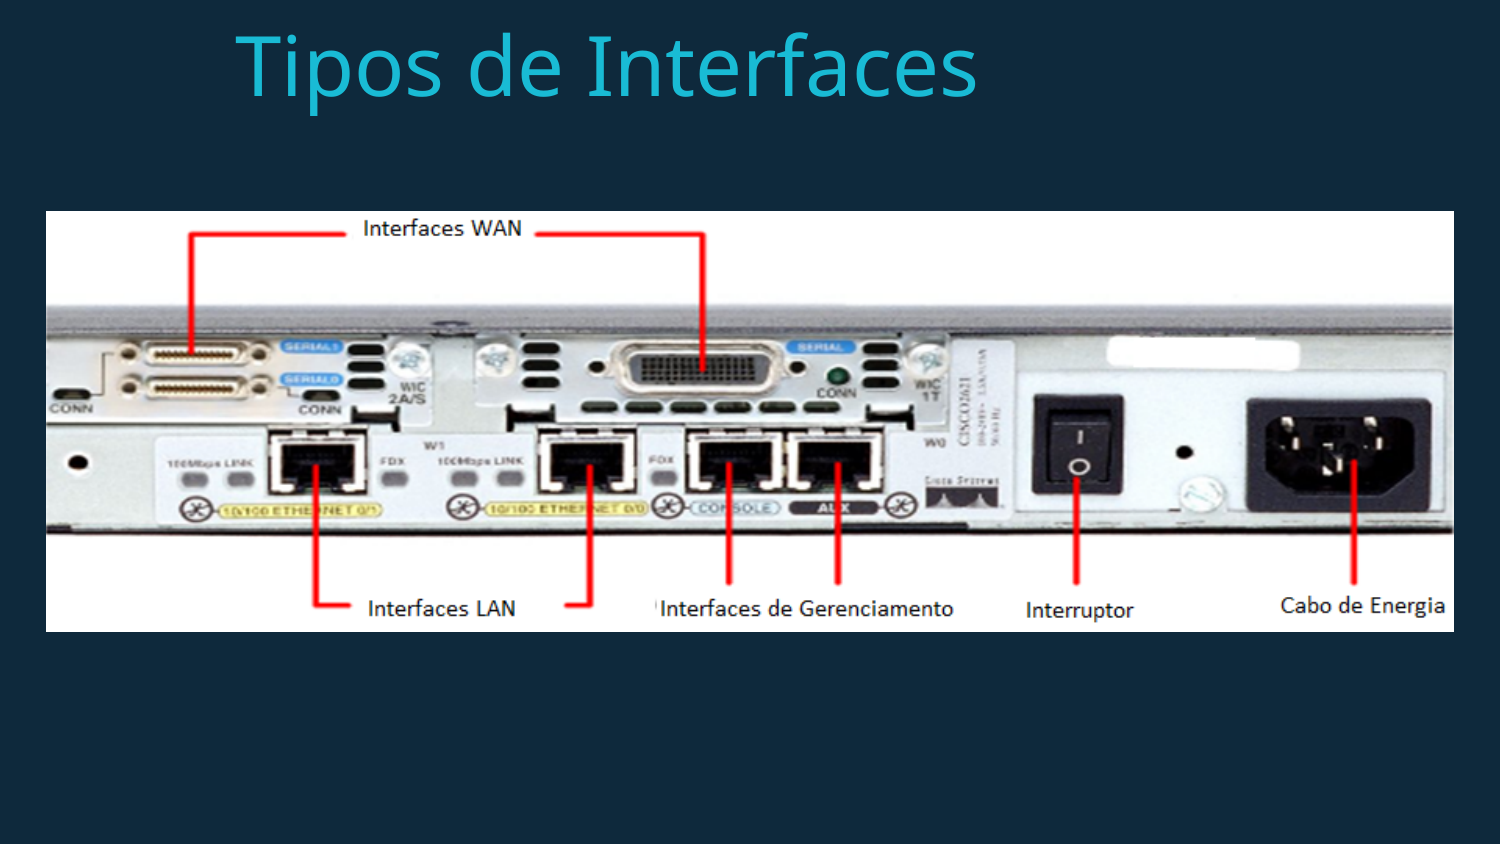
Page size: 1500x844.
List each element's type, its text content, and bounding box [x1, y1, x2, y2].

title Tipos de Interfaces [220, 22, 1357, 129]
picture [45, 211, 1455, 633]
